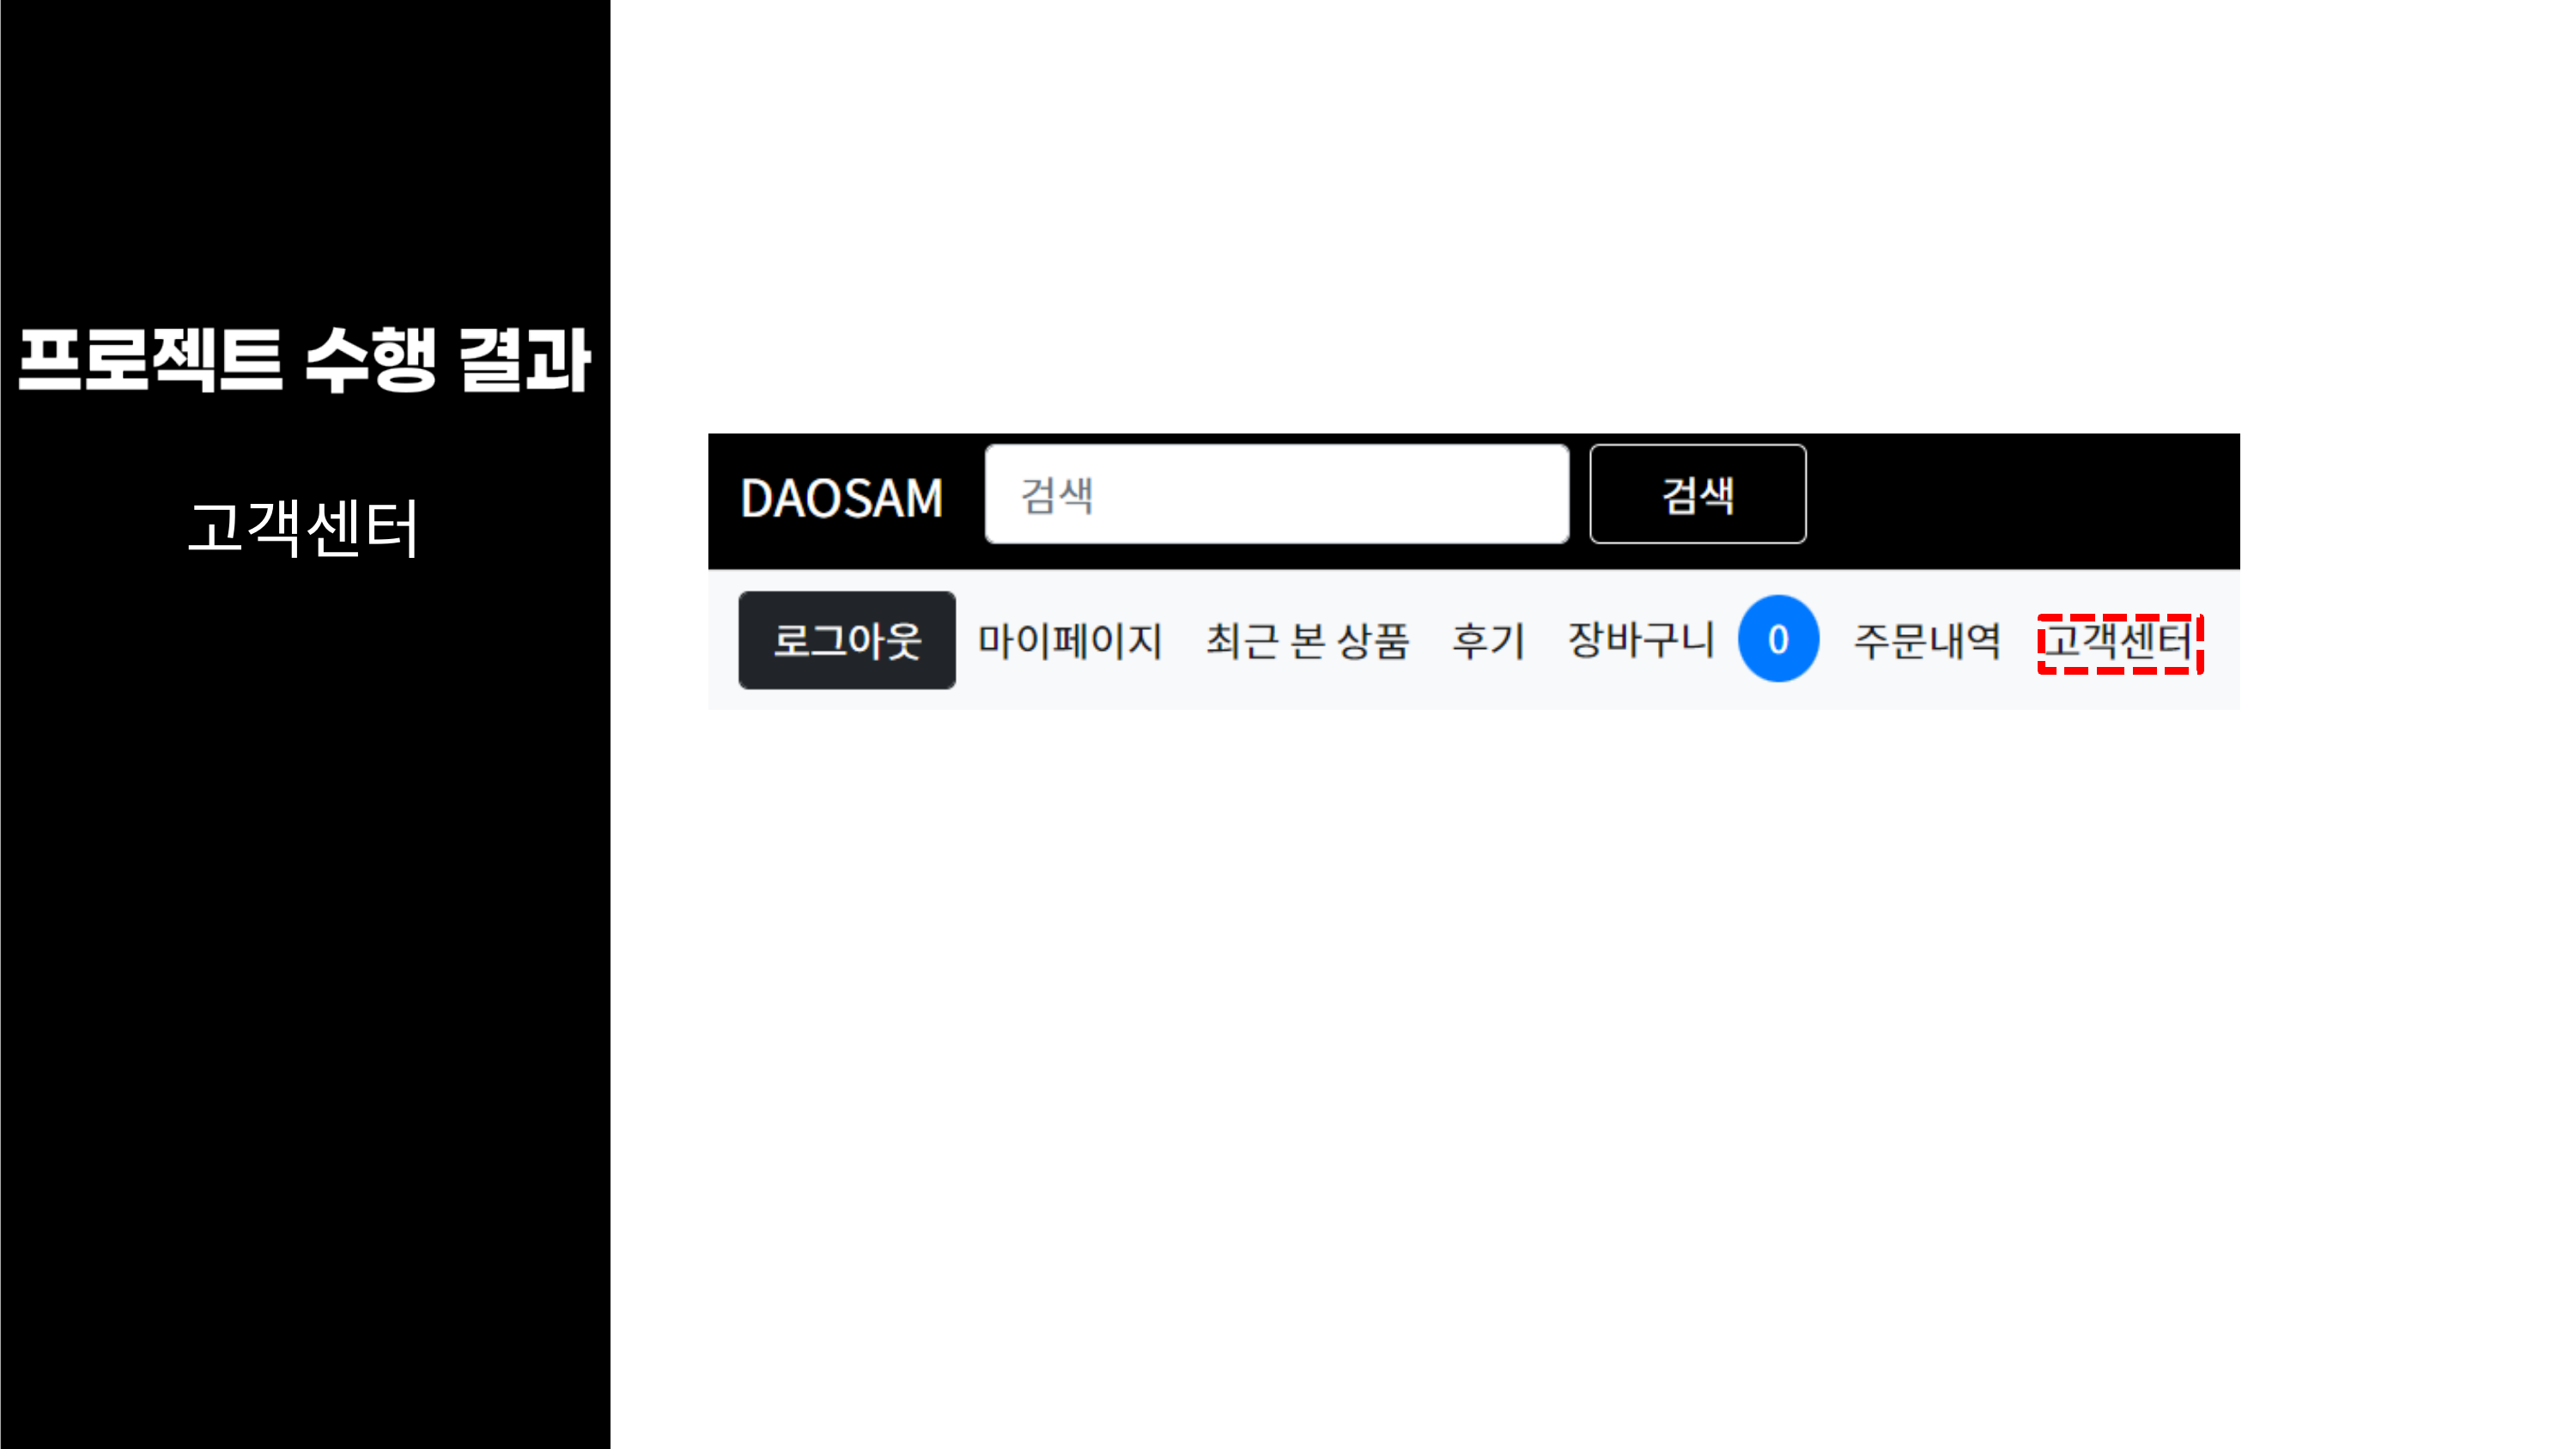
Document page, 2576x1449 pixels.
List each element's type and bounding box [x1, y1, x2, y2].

picture [708, 433, 2241, 710]
text_box [0, 435, 611, 1449]
picture [0, 305, 627, 429]
text_box [0, 0, 611, 304]
